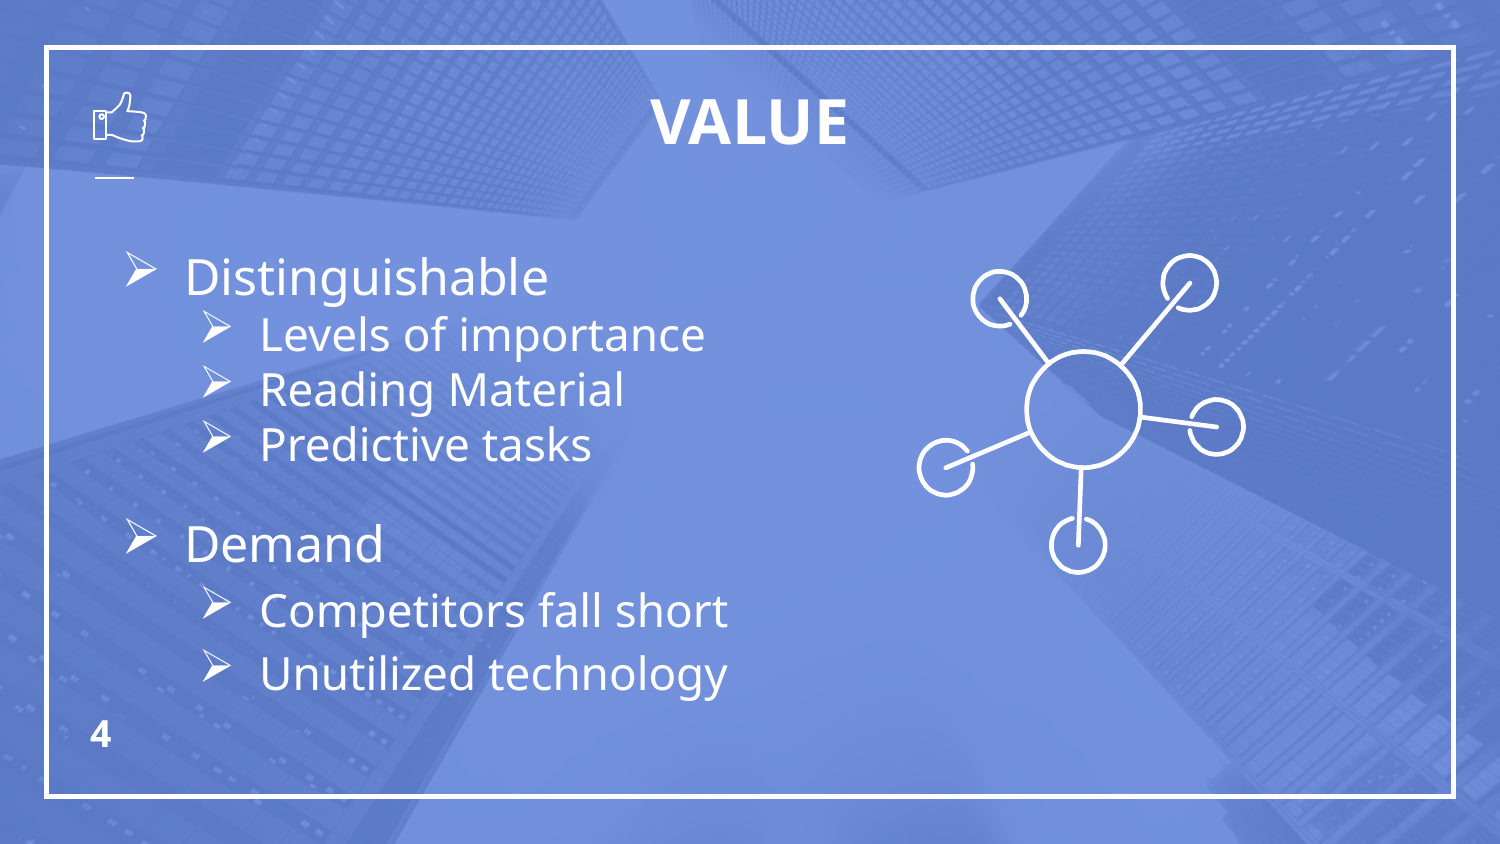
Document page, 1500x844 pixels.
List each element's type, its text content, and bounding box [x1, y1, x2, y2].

list Distinguishable Levels of importance Reading Material Predictive tasks Demand Competitors fall short Unutilized technology [94, 200, 745, 700]
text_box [93, 92, 147, 142]
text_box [918, 255, 1244, 573]
title VALUE [72, 67, 1428, 202]
slide_number 4 [75, 687, 165, 777]
